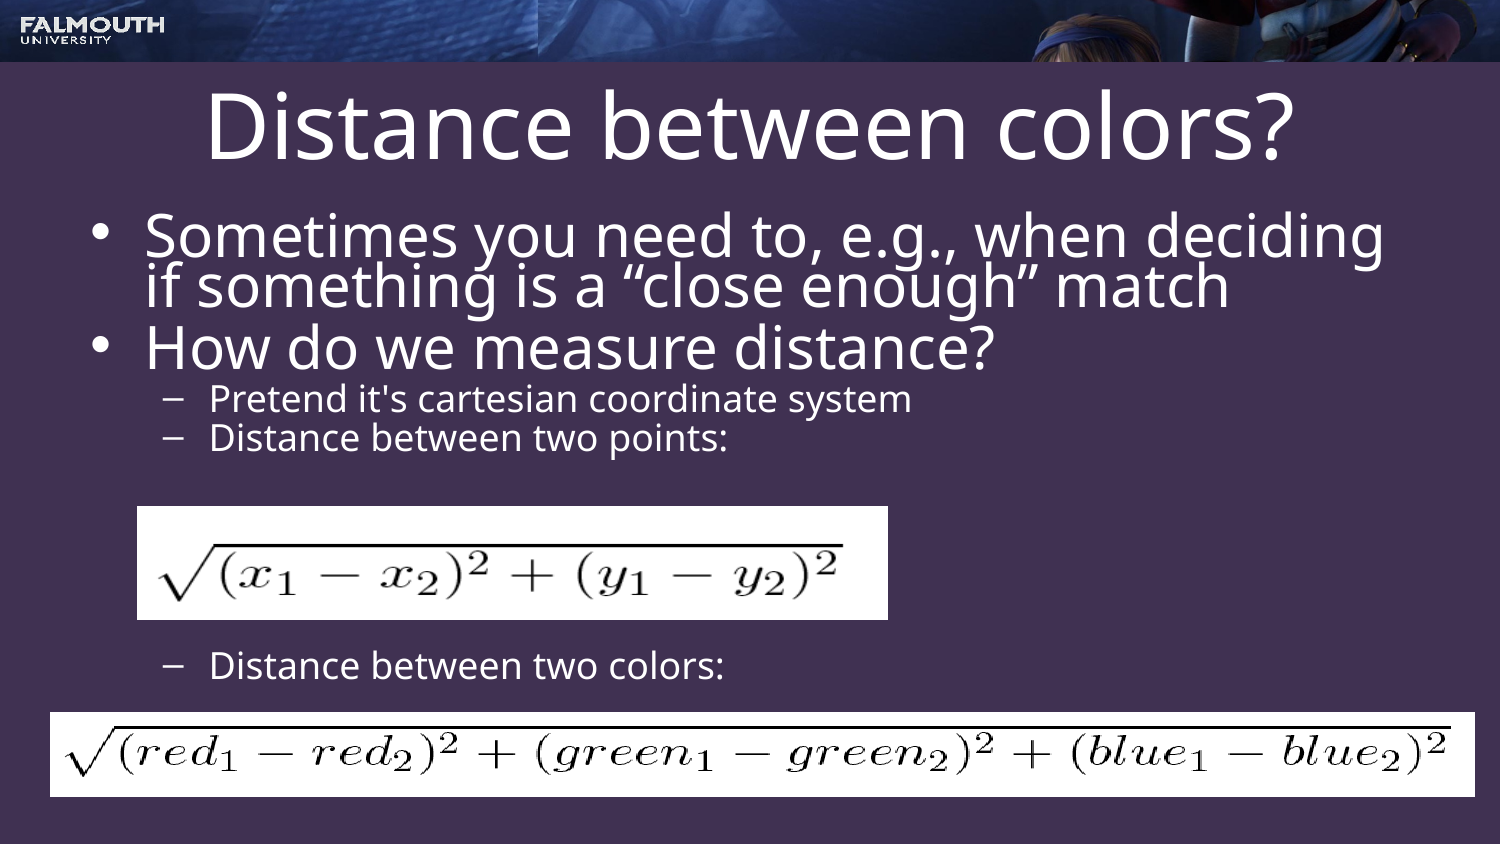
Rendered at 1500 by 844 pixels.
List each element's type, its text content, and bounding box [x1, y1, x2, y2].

picture [0, 0, 1500, 62]
picture [137, 506, 888, 621]
picture [49, 712, 1476, 798]
title Distance between colors? [75, 52, 1425, 194]
list Sometimes you need to, e.g., when deciding if something is a “close enough” match How do we measure distance? Pretend it's cartesian coordinate system Distance between two points: Distance between two colors: [75, 209, 1413, 710]
